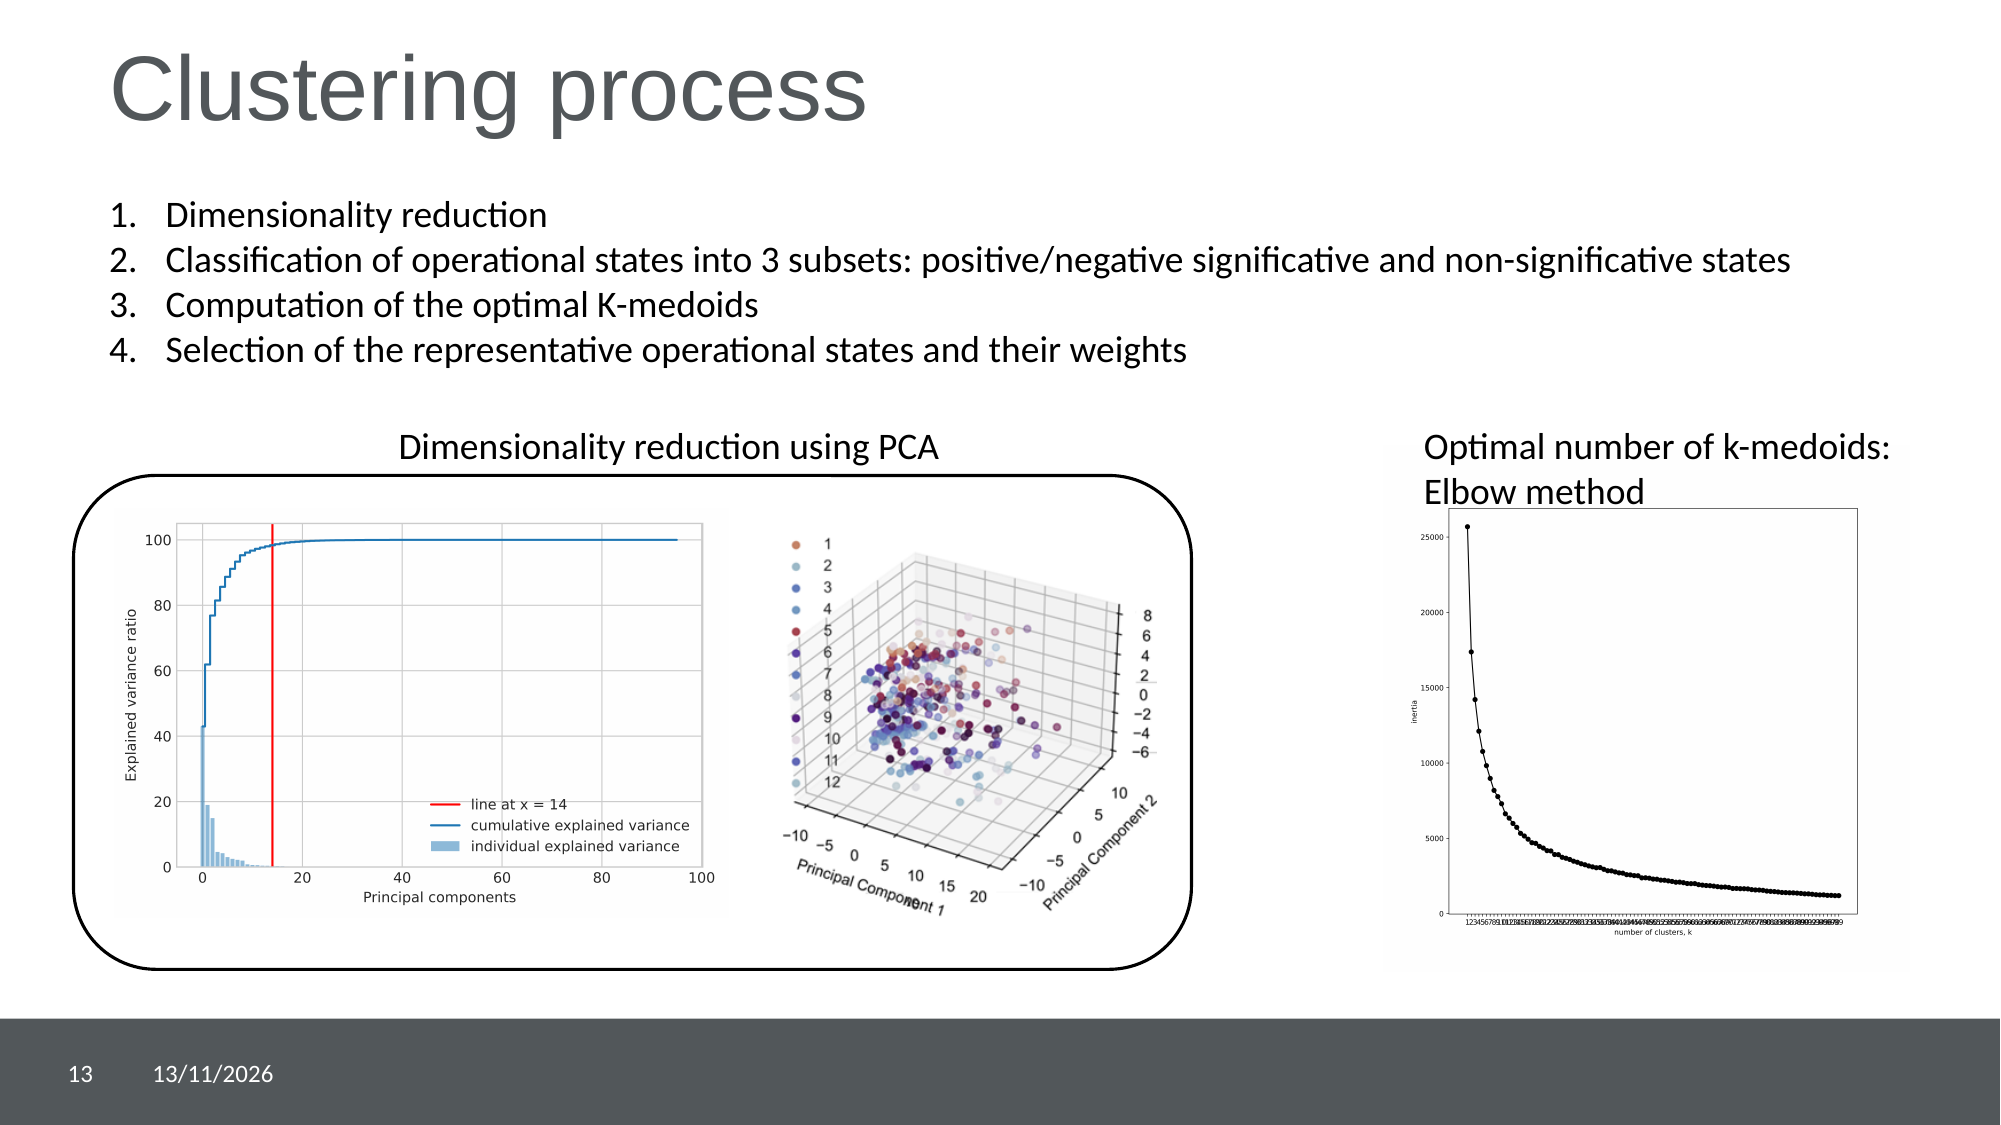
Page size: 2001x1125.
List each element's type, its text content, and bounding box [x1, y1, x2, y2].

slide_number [137, 1042, 298, 1103]
slide_number 13 [29, 1042, 109, 1103]
text_box Optimal number of k-medoids: Elbow method [1408, 414, 1916, 520]
picture [1383, 445, 1910, 972]
text_box Dimensionality reduction Classification of operational states into 3 subsets: positive/negative significative and non-significative states Computation of the optimal K-medoids Selection of the representative operational states and their weights [94, 182, 2000, 378]
text_box Clustering process [94, 33, 1906, 182]
picture [774, 508, 1156, 918]
text_box [73, 475, 1192, 970]
picture [114, 508, 729, 918]
text_box Dimensionality reduction using PCA [383, 414, 955, 475]
